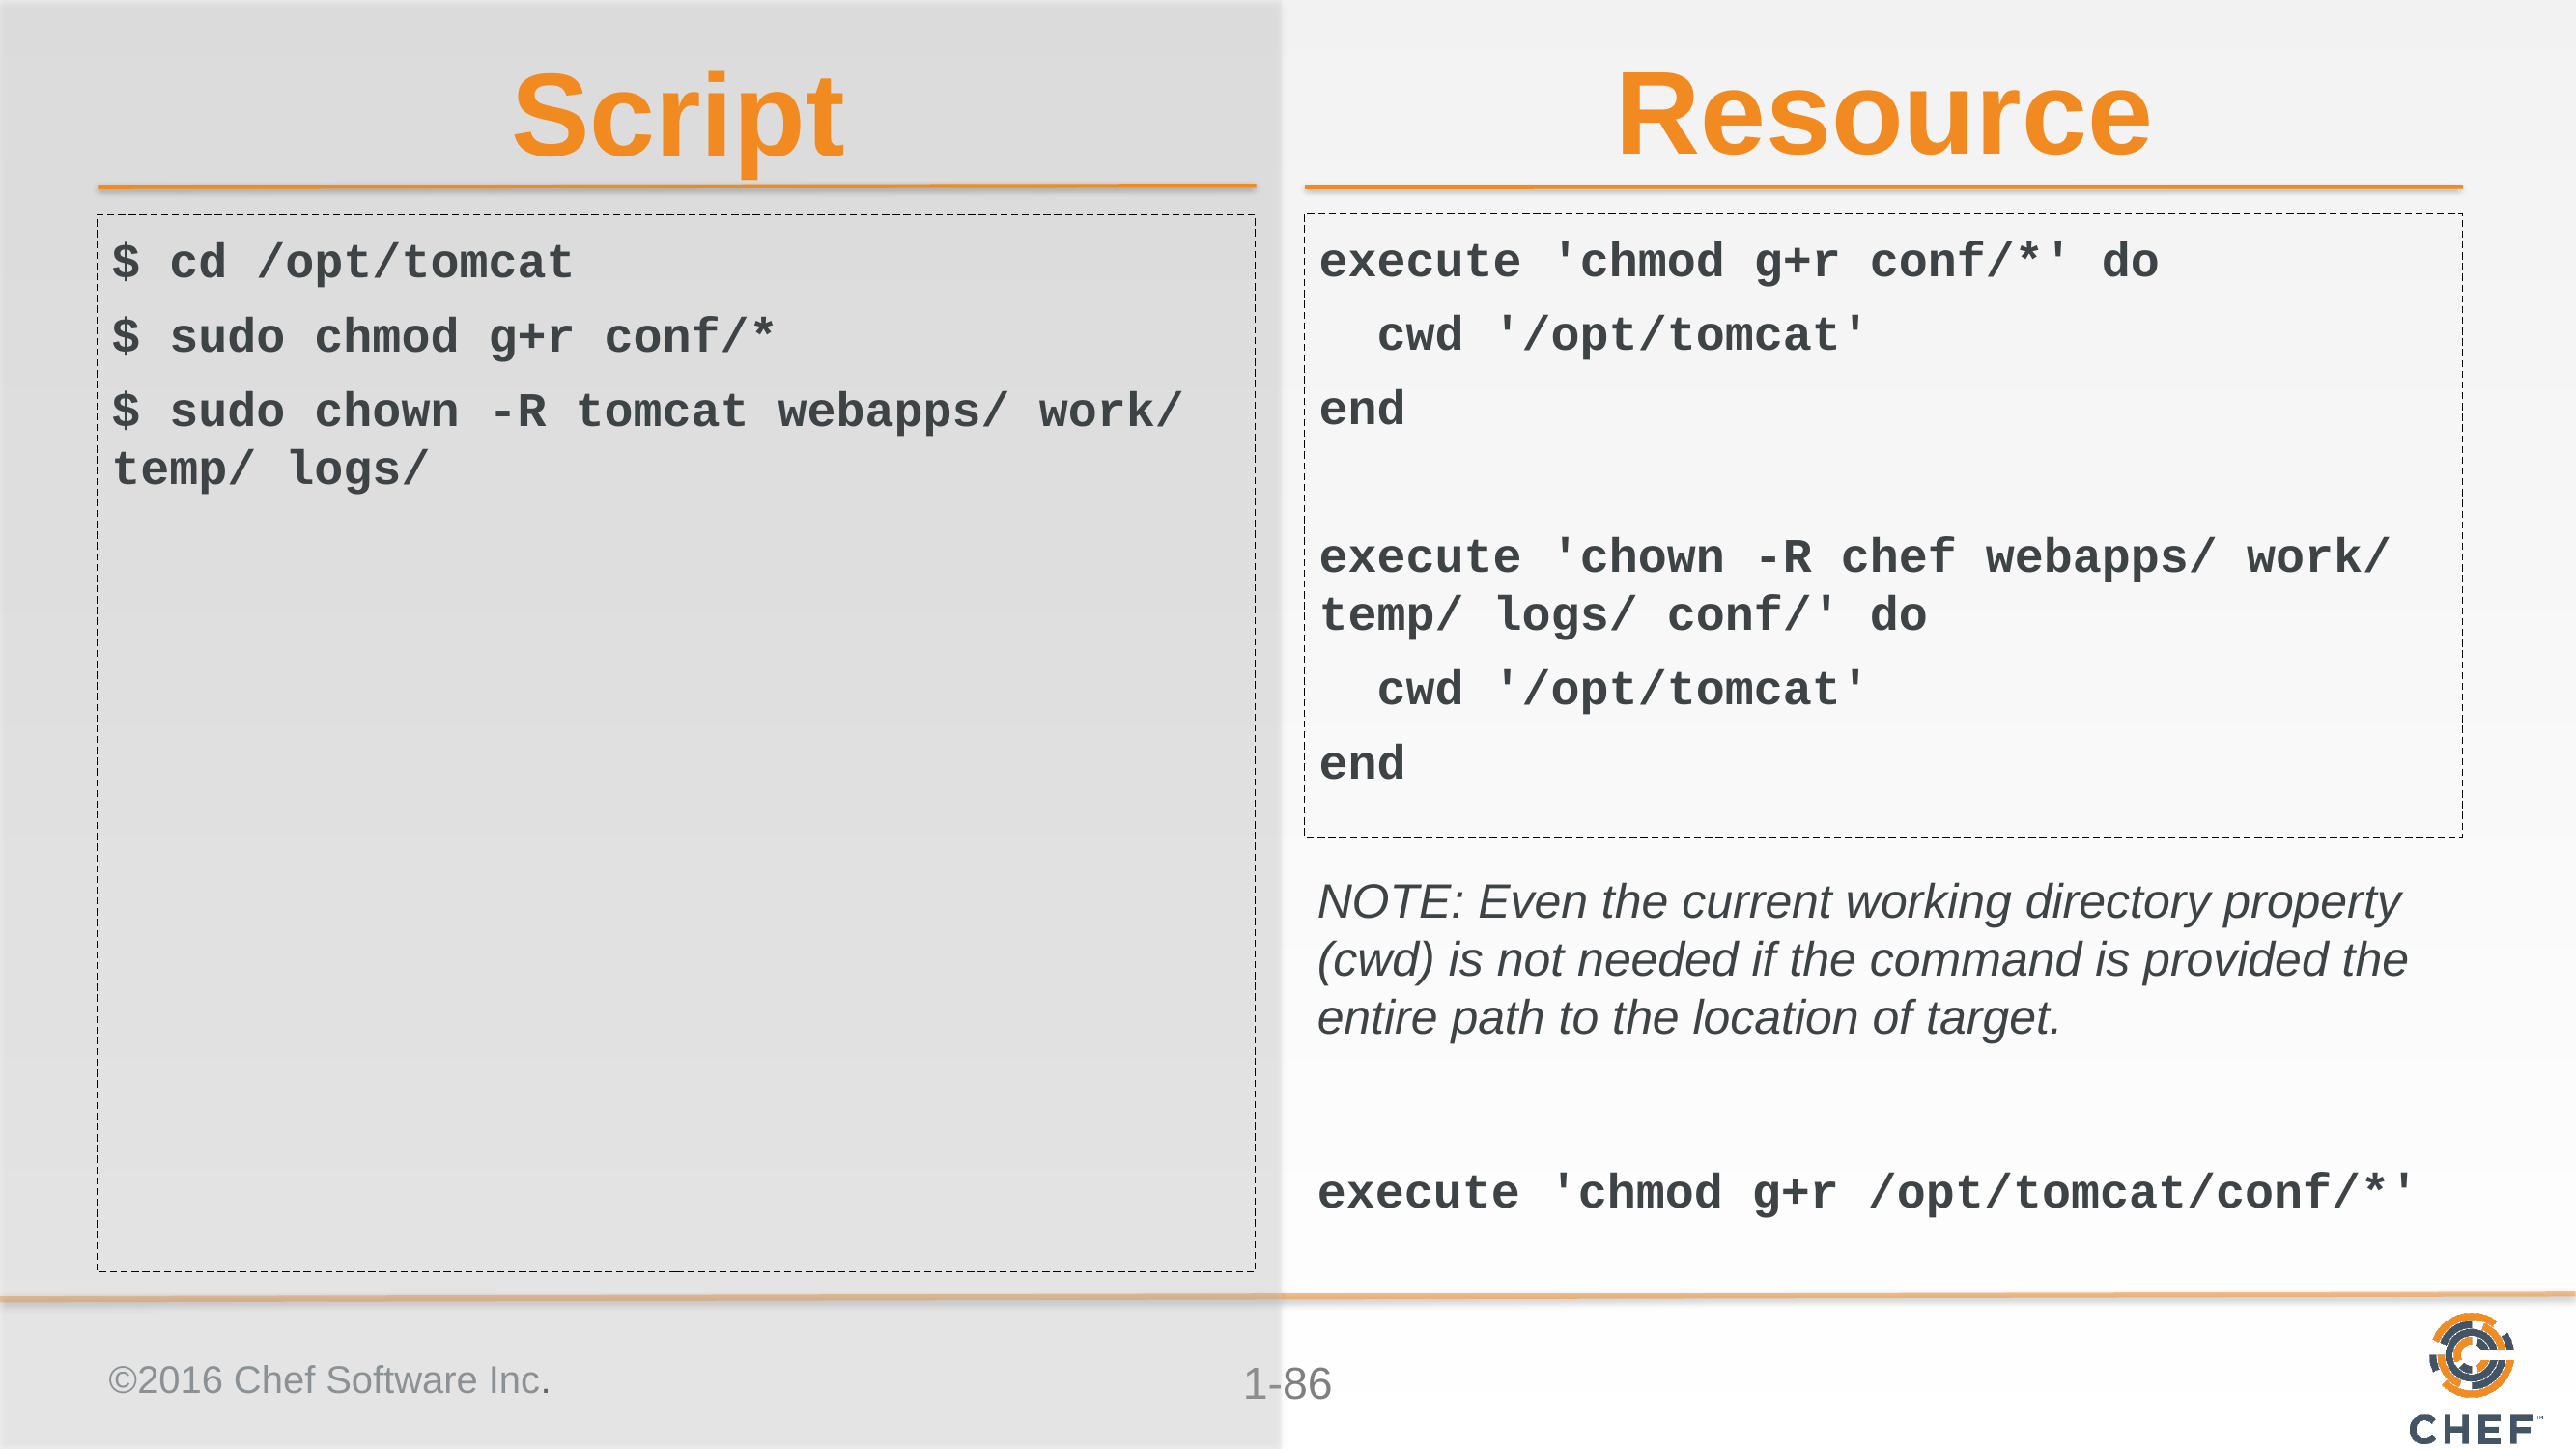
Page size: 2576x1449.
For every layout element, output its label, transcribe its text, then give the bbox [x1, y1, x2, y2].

picture [2399, 1297, 2551, 1449]
list Resource [1299, 41, 2469, 174]
list Script [94, 42, 1263, 176]
list execute 'chmod g+r conf/*' do cwd '/opt/tomcat' end execute 'chown -R chef webapps/ work/ temp/ logs/ conf/' do cwd '/opt/tomcat' end [1304, 213, 2463, 838]
list $ cd /opt/tomcat $ sudo chmod g+r conf/* $ sudo chown -R tomcat webapps/ work/ temp/ logs/ [97, 214, 1256, 1272]
text_box NOTE: Even the current working directory property (cwd) is not needed if the command is provided the entire path to the location of target. execute 'chmod g+r /opt/tomcat/conf/*' [1302, 855, 2463, 1271]
